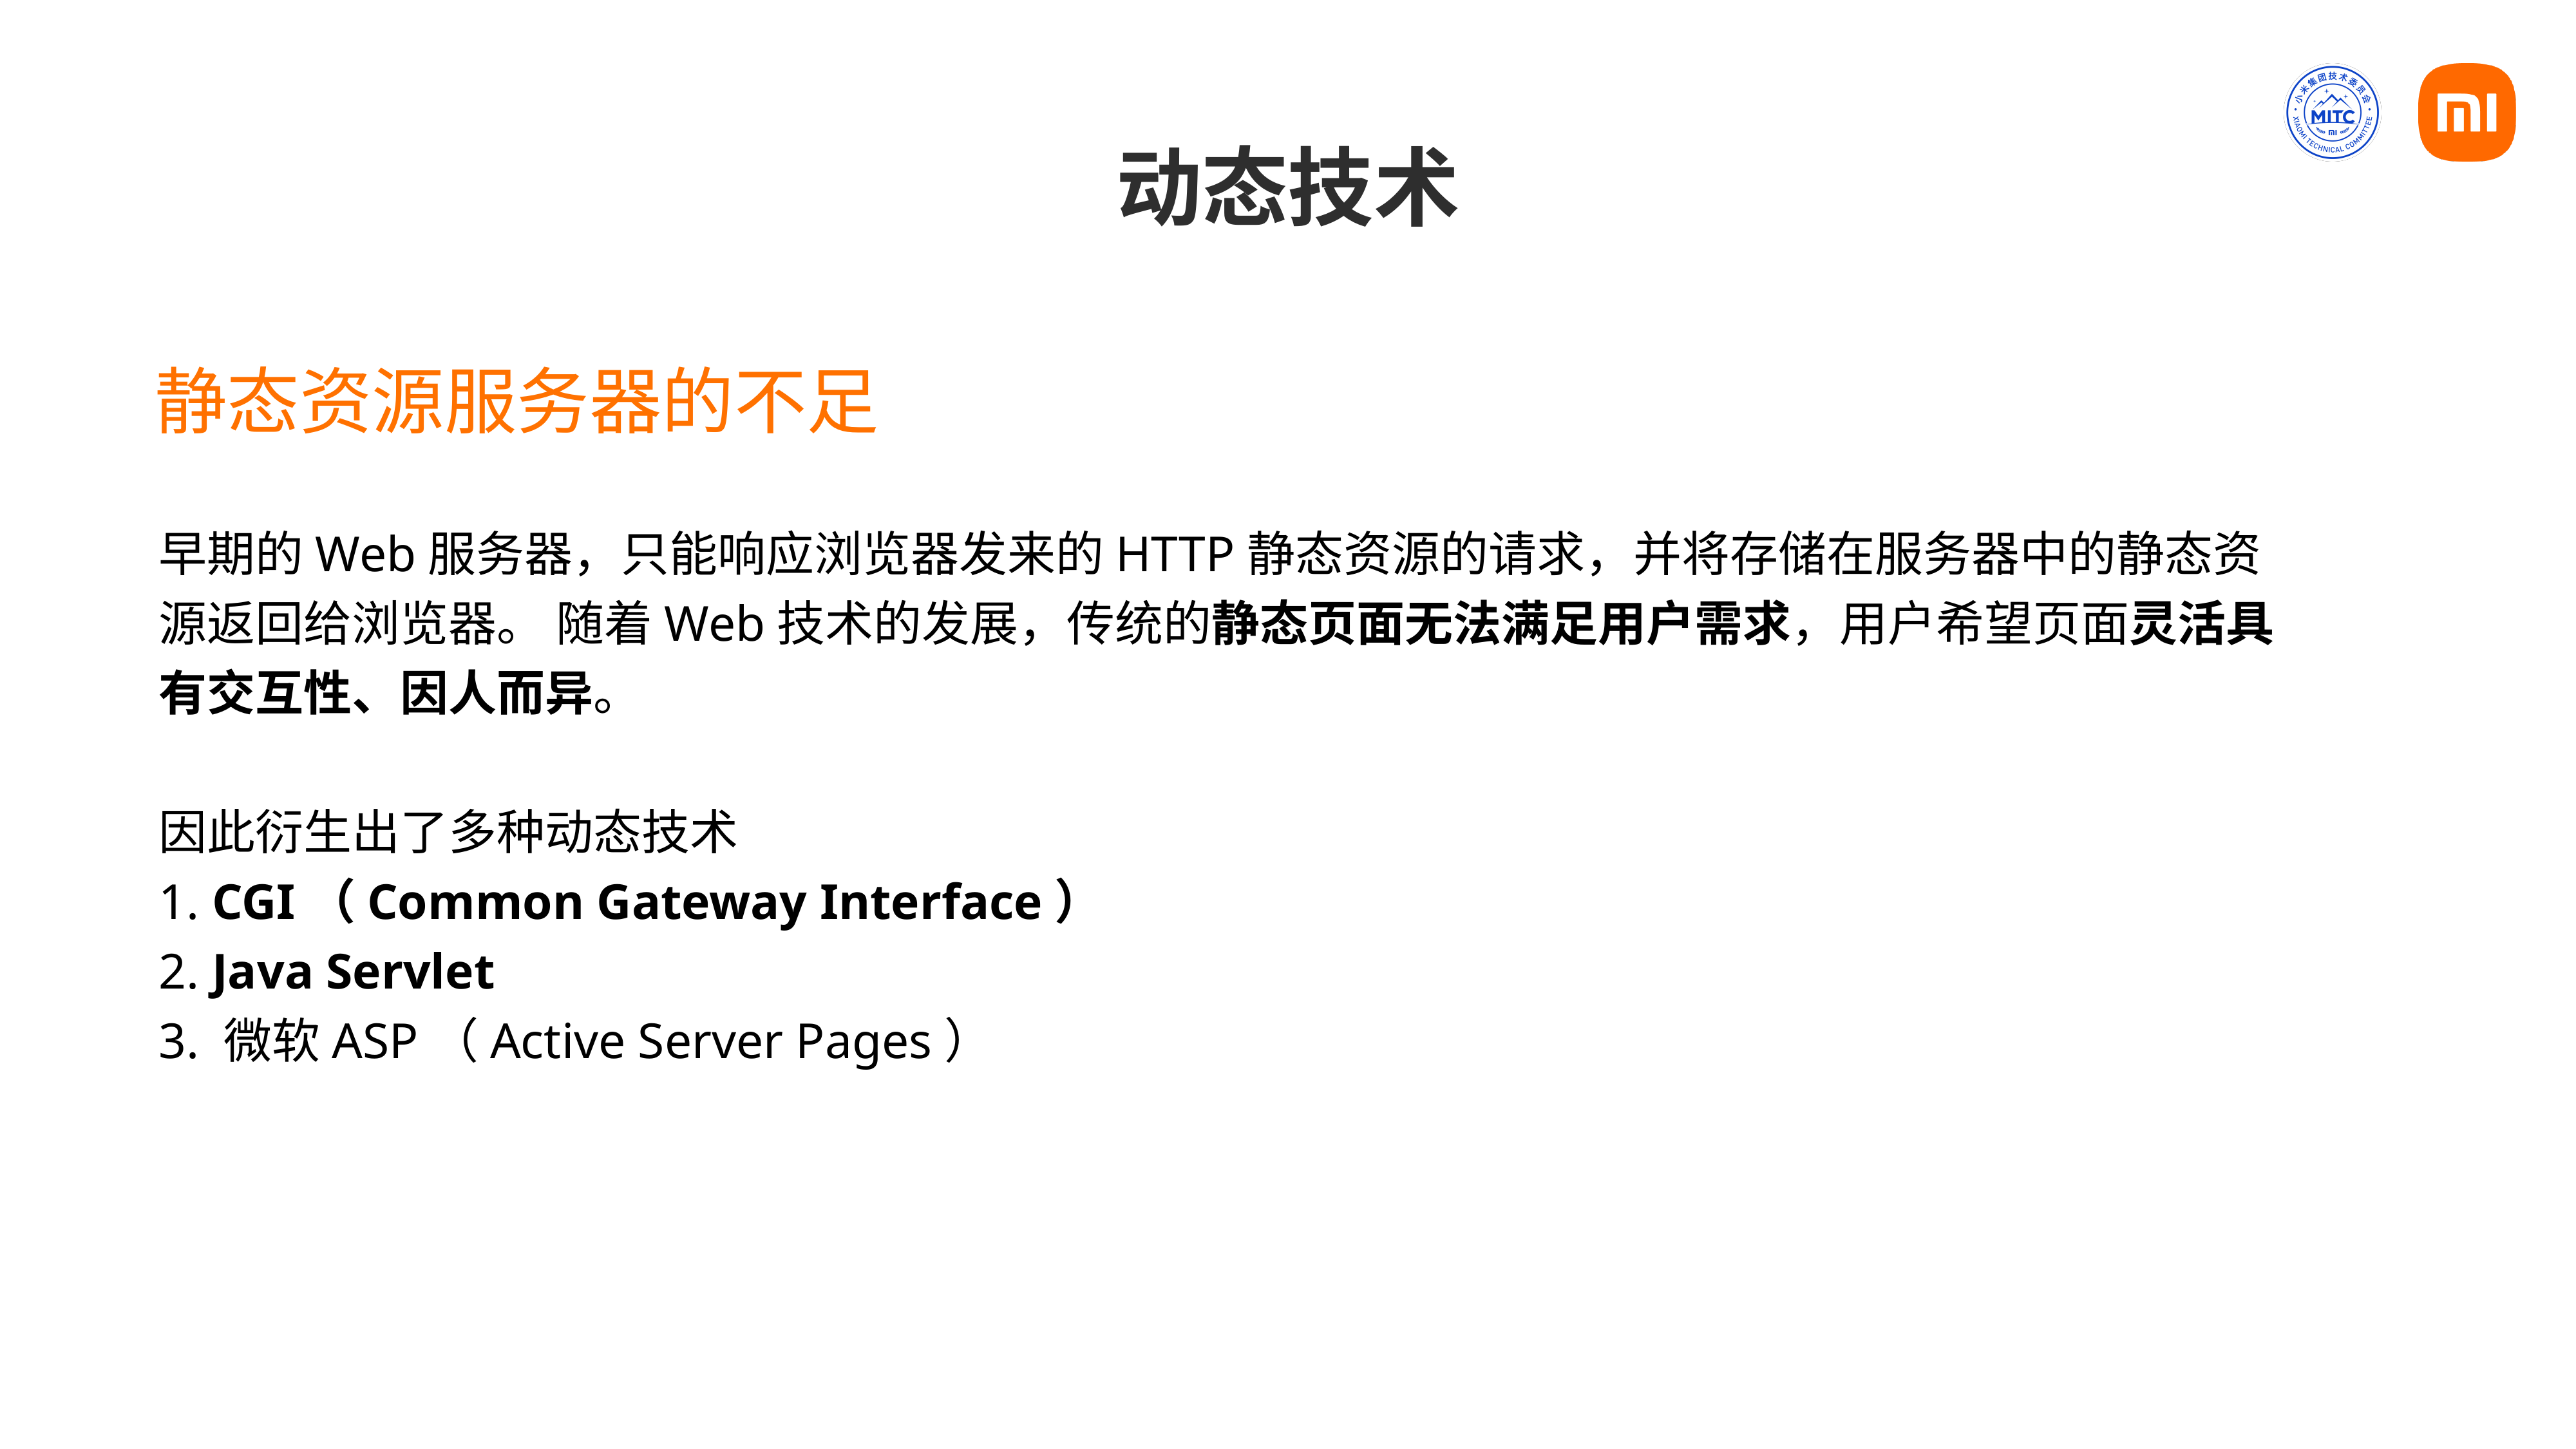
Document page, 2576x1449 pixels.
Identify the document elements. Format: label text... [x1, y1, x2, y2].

text_box 静态资源服务器的不足 [149, 301, 1276, 471]
title 动态技术 [310, 99, 2266, 270]
picture [2418, 63, 2516, 162]
list 早期的Web服务器，只能响应浏览器发来的HTTP静态资源的请求，并将存储在服务器中的静态资源返回给浏览器。 随着Web技术的发展，传统的静态页面无法满足用户需求，用户希望页面灵活具有交互性、因人而异。 因此衍生出了多种动态技术 1. CGI（Common Gateway Interface） 2. Java Servlet 3. 微软ASP（Active Server Pages） [149, 502, 2304, 1154]
picture [2284, 63, 2382, 162]
